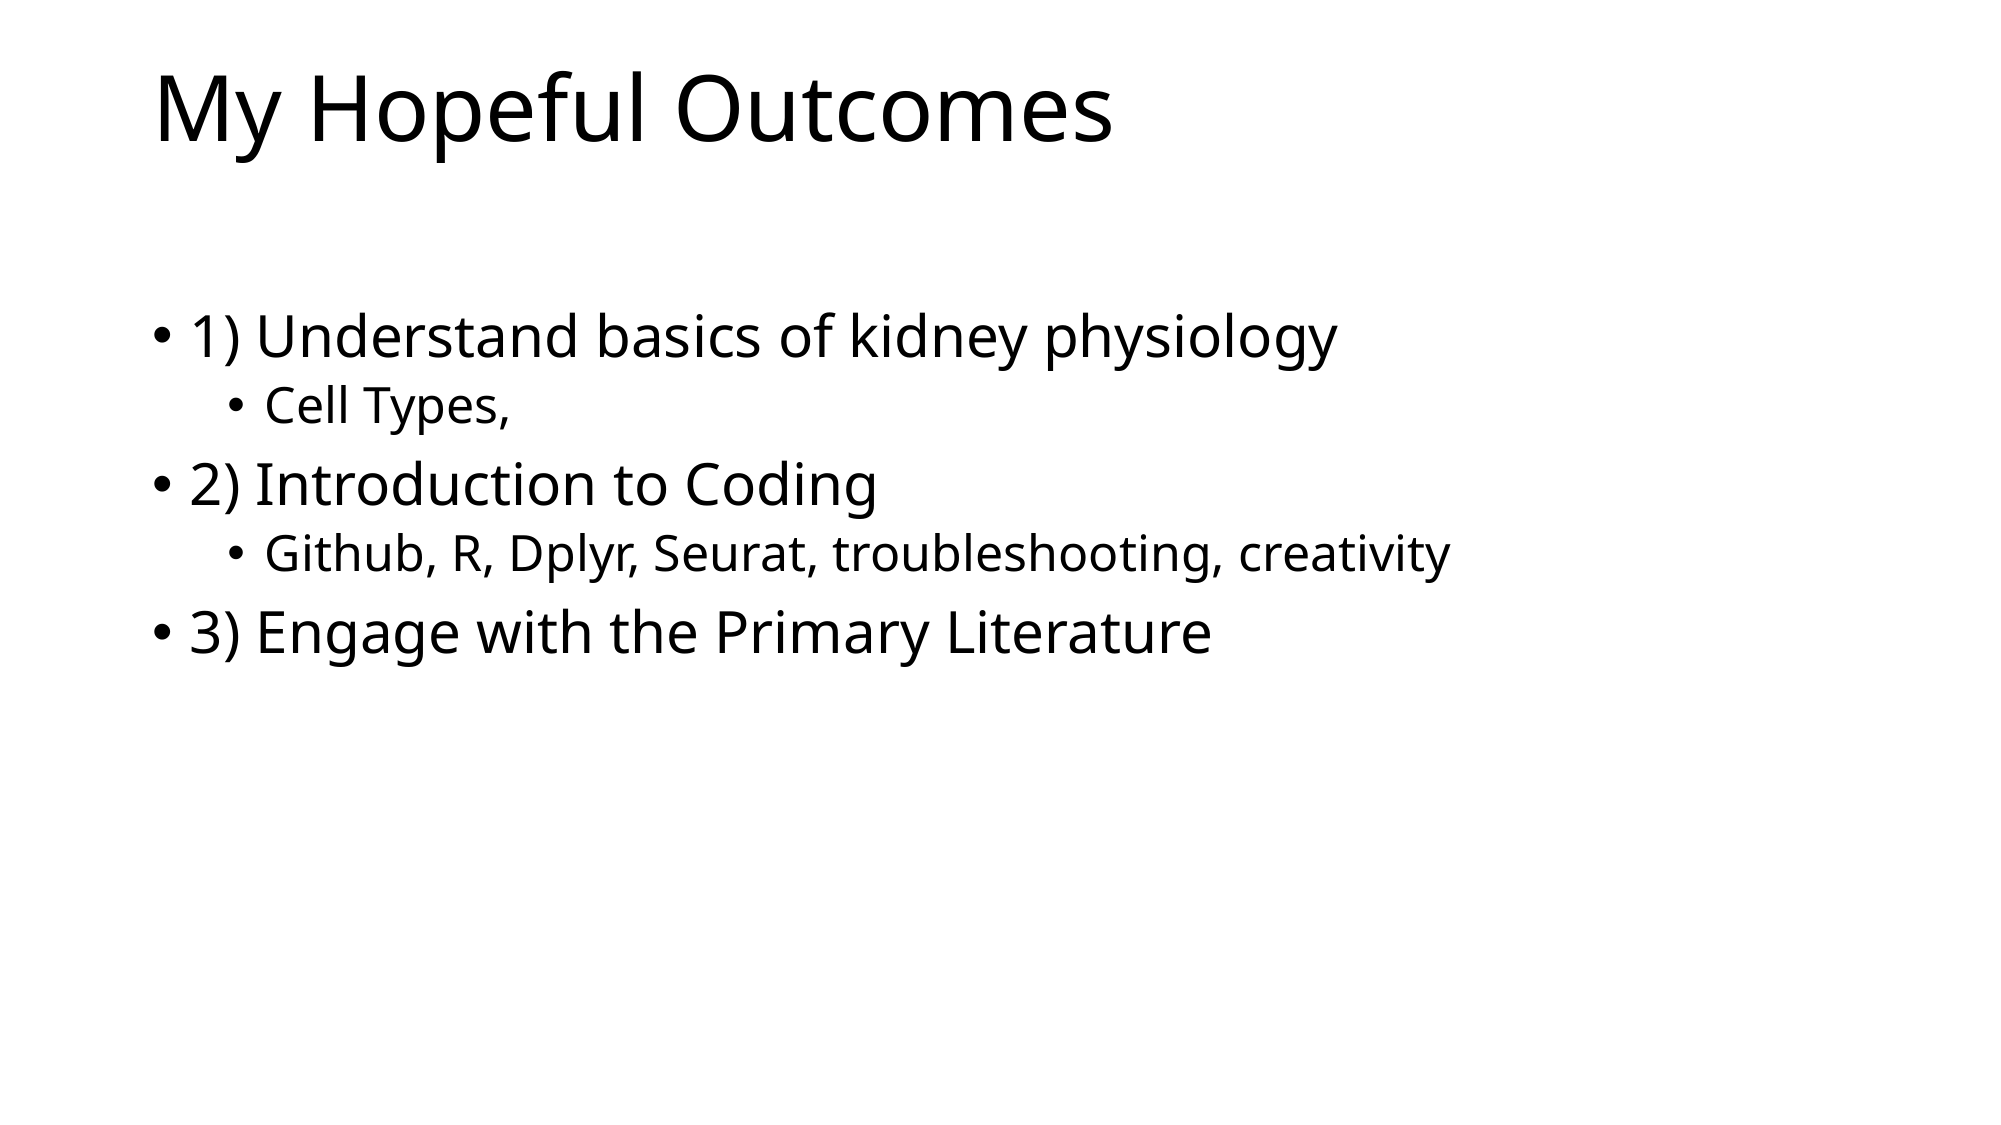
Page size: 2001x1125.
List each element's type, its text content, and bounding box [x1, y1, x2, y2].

list 1) Understand basics of kidney physiology Cell Types, 2) Introduction to Coding Github, R, Dplyr, Seurat, troubleshooting, creativity 3) Engage with the Primary Literature [137, 299, 1863, 1014]
title My Hopeful Outcomes [137, 3, 1863, 221]
